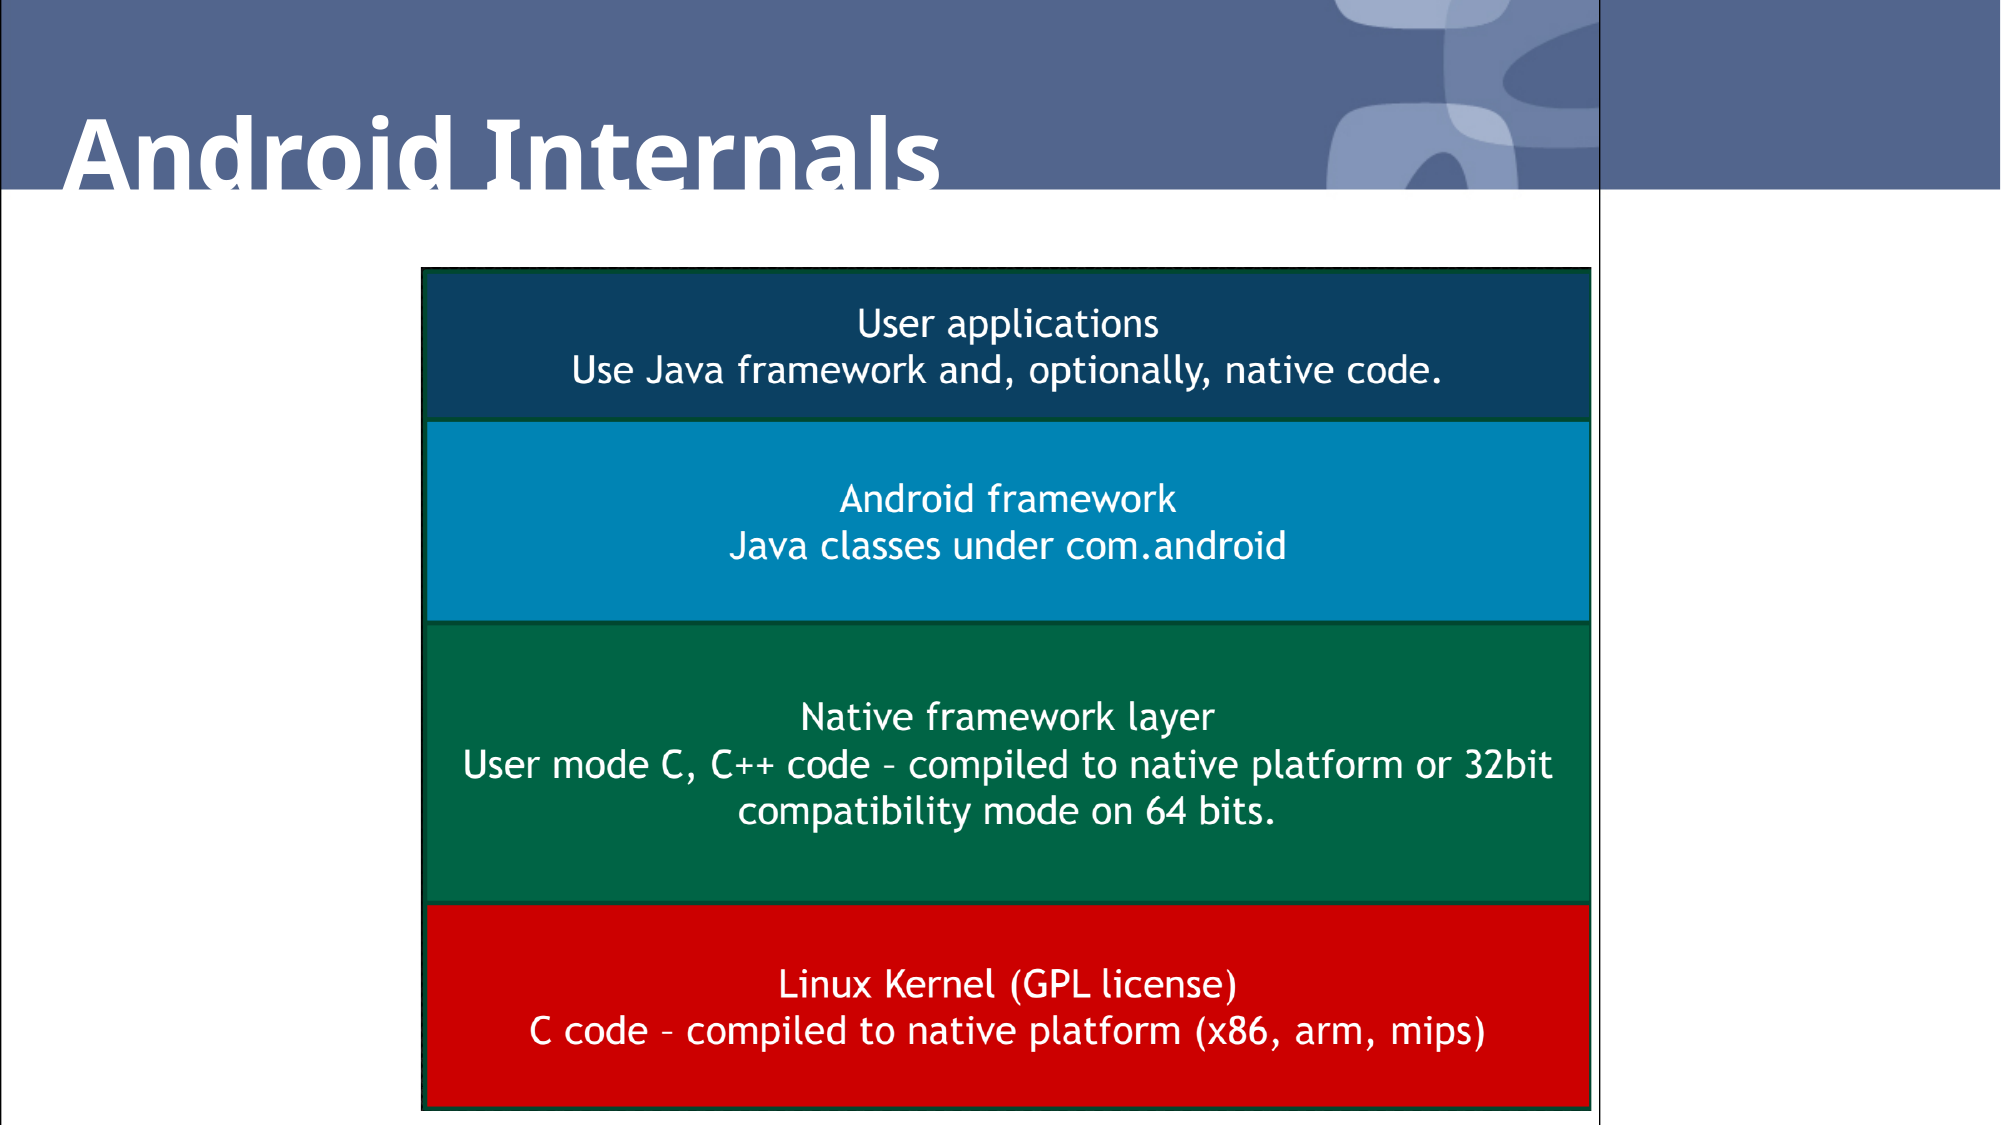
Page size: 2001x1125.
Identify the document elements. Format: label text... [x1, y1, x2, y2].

picture [0, 0, 2001, 1125]
title Android Internals [47, 50, 1341, 268]
